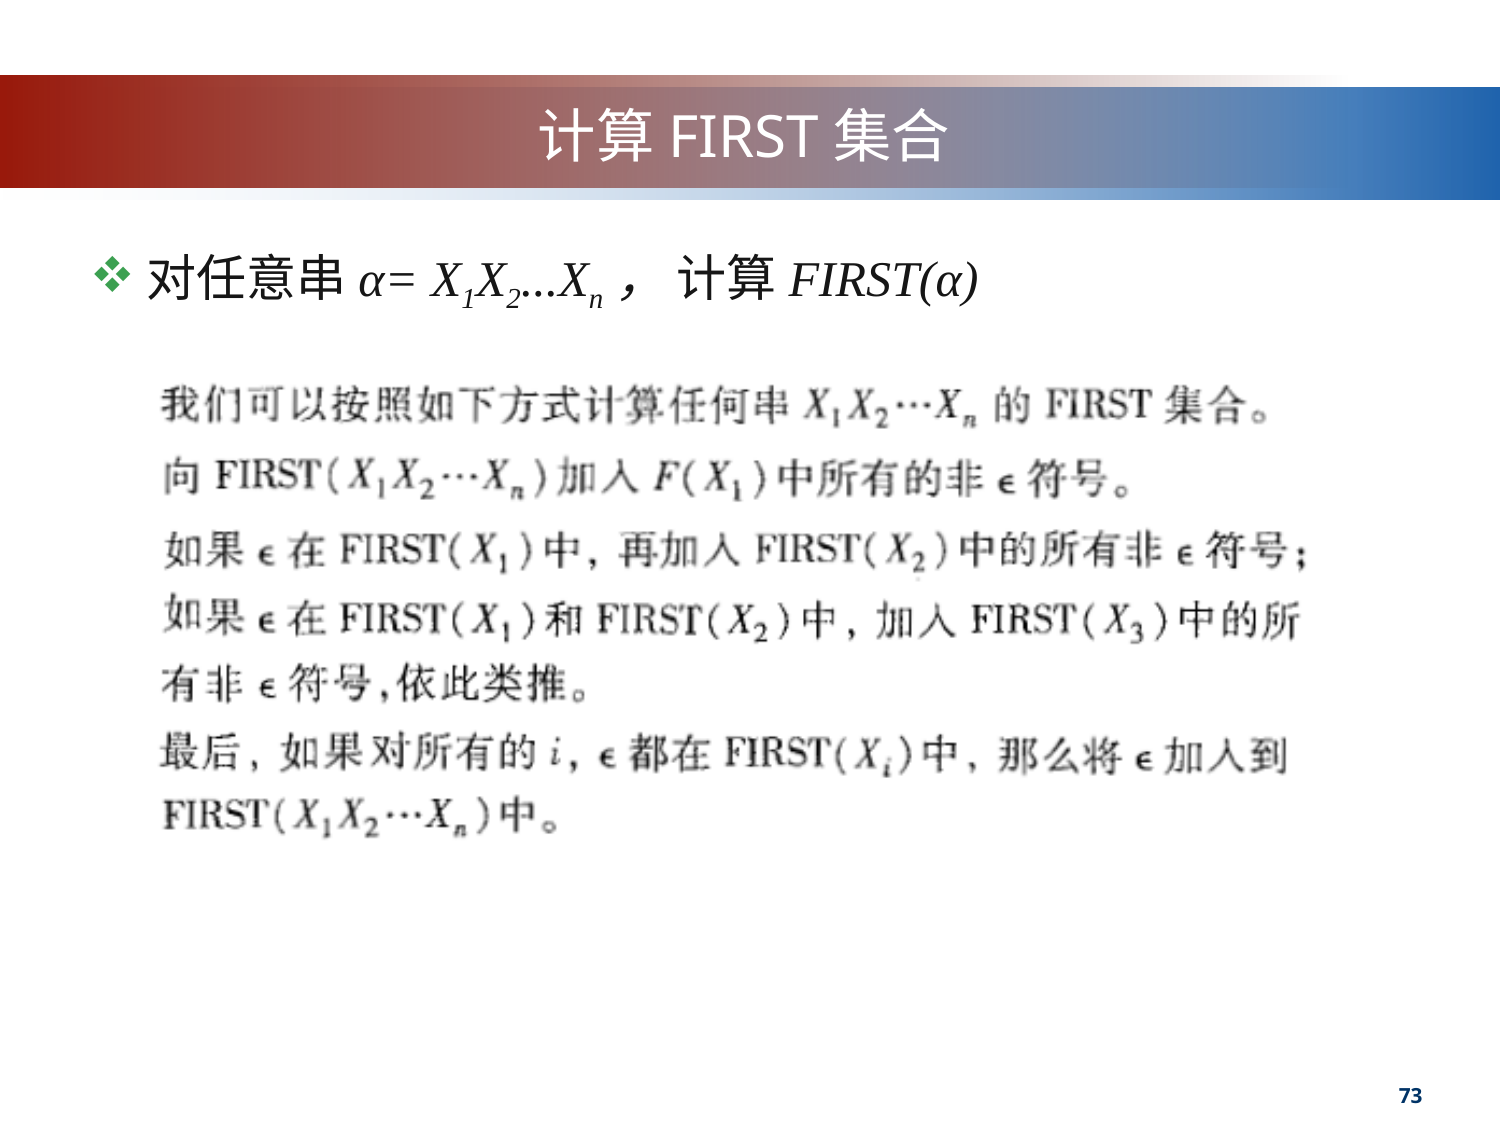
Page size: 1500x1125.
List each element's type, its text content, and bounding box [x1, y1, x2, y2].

slide_number 73 [1087, 1074, 1438, 1117]
title 计算FIRST集合 [137, 87, 1351, 181]
list 对任意串α= X1X2...Xn， 计算FIRST(α) [74, 224, 1426, 376]
picture [137, 362, 1326, 875]
